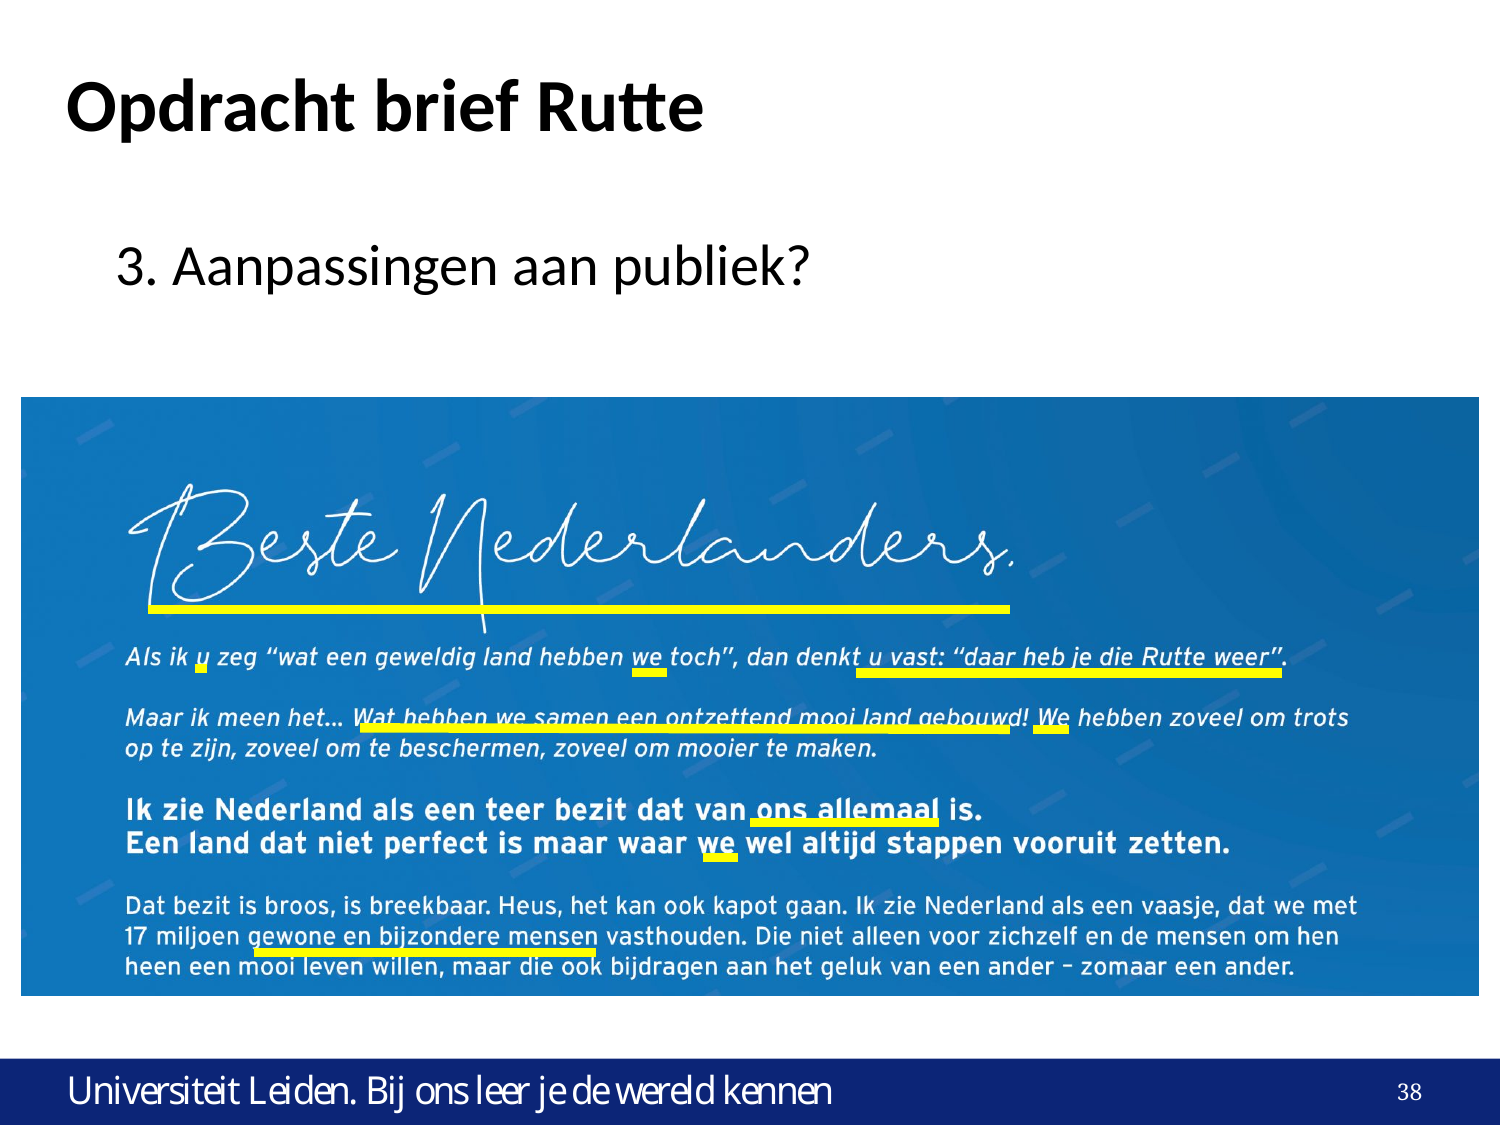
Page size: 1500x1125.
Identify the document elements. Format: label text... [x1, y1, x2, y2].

text_box 3. Aanpassingen aan publiek? [100, 219, 987, 395]
picture [20, 396, 1480, 996]
title Opdracht brief Rutte [66, 66, 1434, 138]
